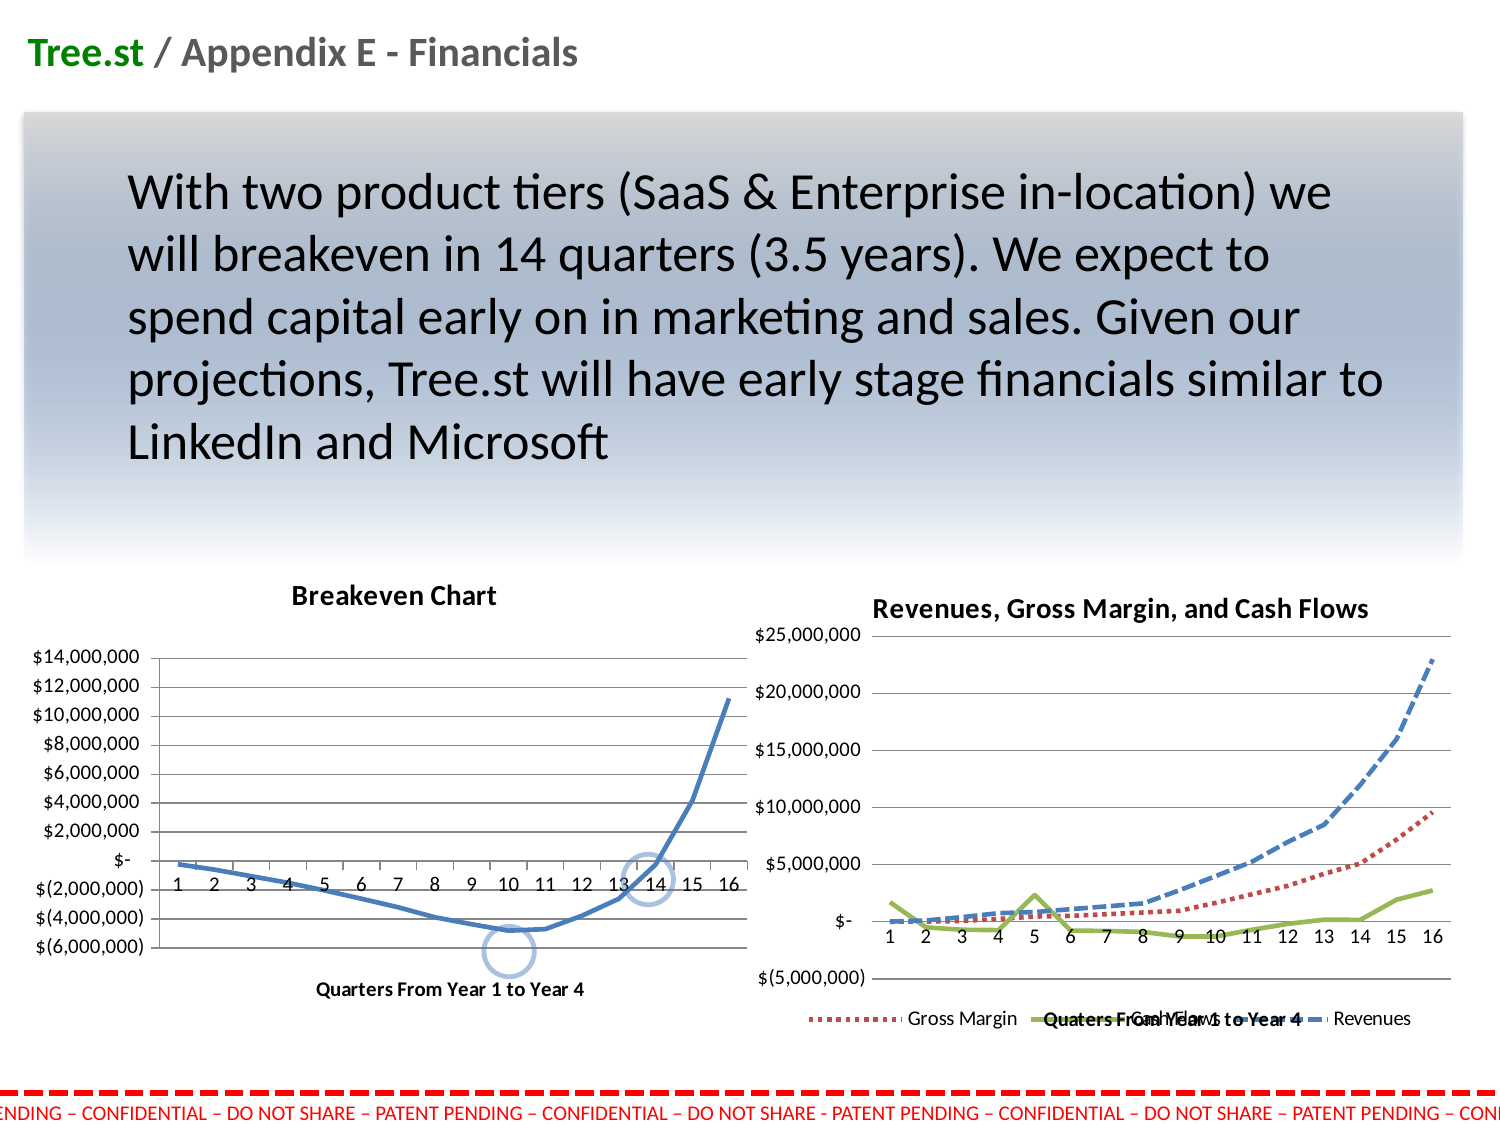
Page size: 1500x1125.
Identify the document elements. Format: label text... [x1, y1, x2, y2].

text_box PATENT PENDING – CONFIDENTIAL – DO NOT SHARE – PATENT PENDING – CONFIDENTIAL – DO NOT SHARE - PATENT PENDING – CONFIDENTIAL – DO NOT SHARE – PATENT PENDING – CONFIDENTIAL [0, 1092, 1500, 1125]
text_box With two product tiers (SaaS & Enterprise in-location) we will breakeven in 14 quarters (3.5 years). We expect to spend capital early on in marketing and sales. Given our projections, Tree.st will have early stage financials similar to LinkedIn and Microsoft [112, 149, 1400, 478]
title Tree.st / Appendix E - Financials [12, 12, 750, 88]
text_box [24, 112, 1463, 574]
chart [12, 574, 1463, 1038]
